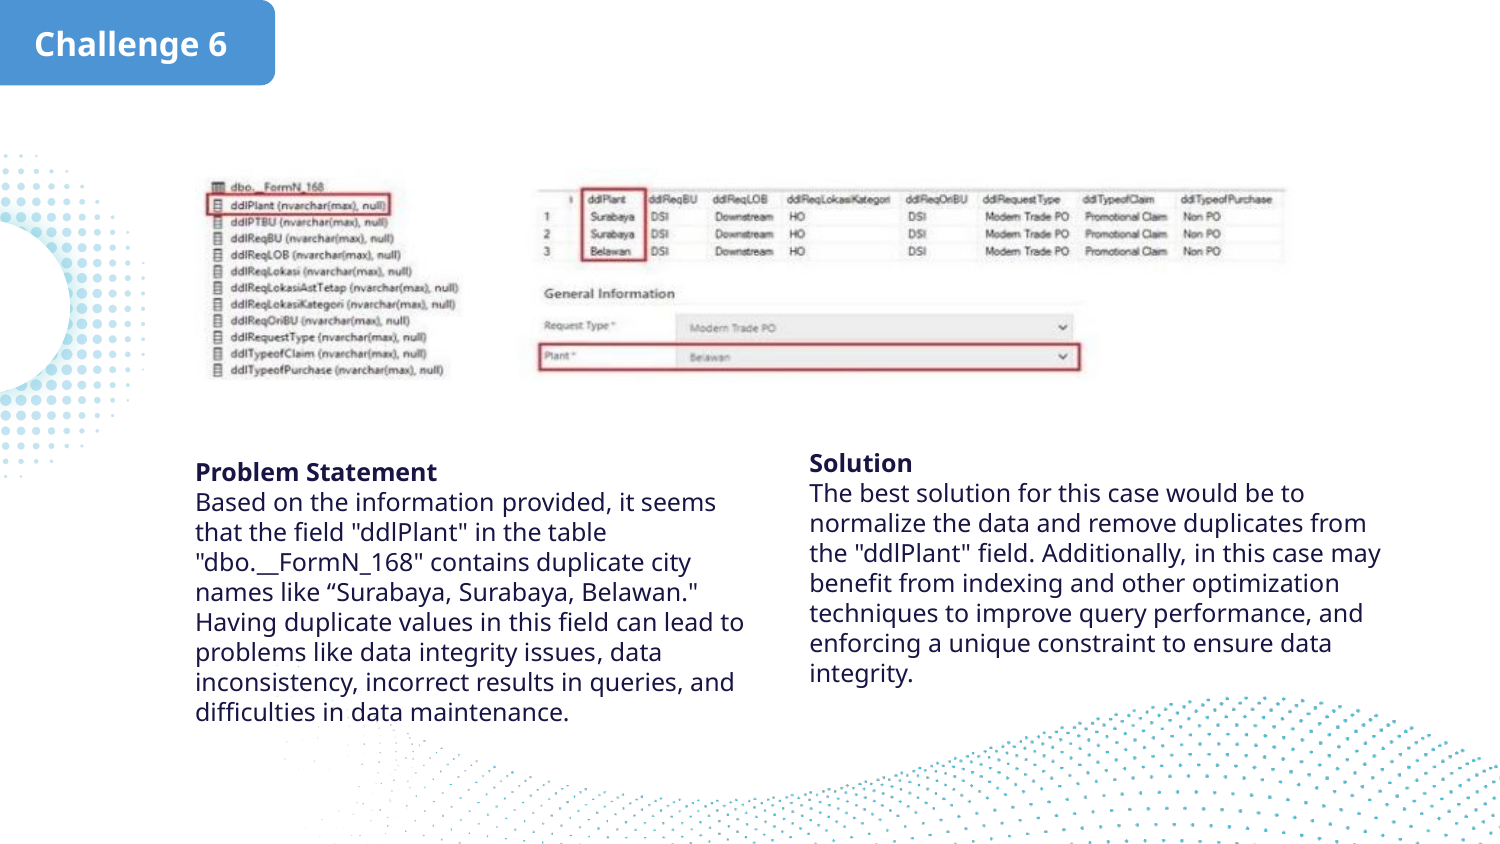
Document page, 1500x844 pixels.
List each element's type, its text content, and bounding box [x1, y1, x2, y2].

picture [194, 167, 1306, 403]
picture [246, 637, 1500, 844]
text_box Solution The best solution for this case would be to normalize the data and remove duplicates from the "ddlPlant" field. Additionally, in this case may benefit from indexing and other optimization techniques to improve query performance, and enforcing a unique constraint to ensure data integrity. [794, 432, 1405, 720]
text_box Challenge 6 [0, 0, 278, 88]
subtitle Problem Statement Based on the information provided, it seems that the field "ddlPlant" in the table "dbo.__FormN_168" contains duplicate city names like “Surabaya, Surabaya, Belawan." Having duplicate values in this field can lead to problems like data integrity issues, data inconsistency, incorrect results in queries, and difficulties in data maintenance. [180, 441, 777, 730]
